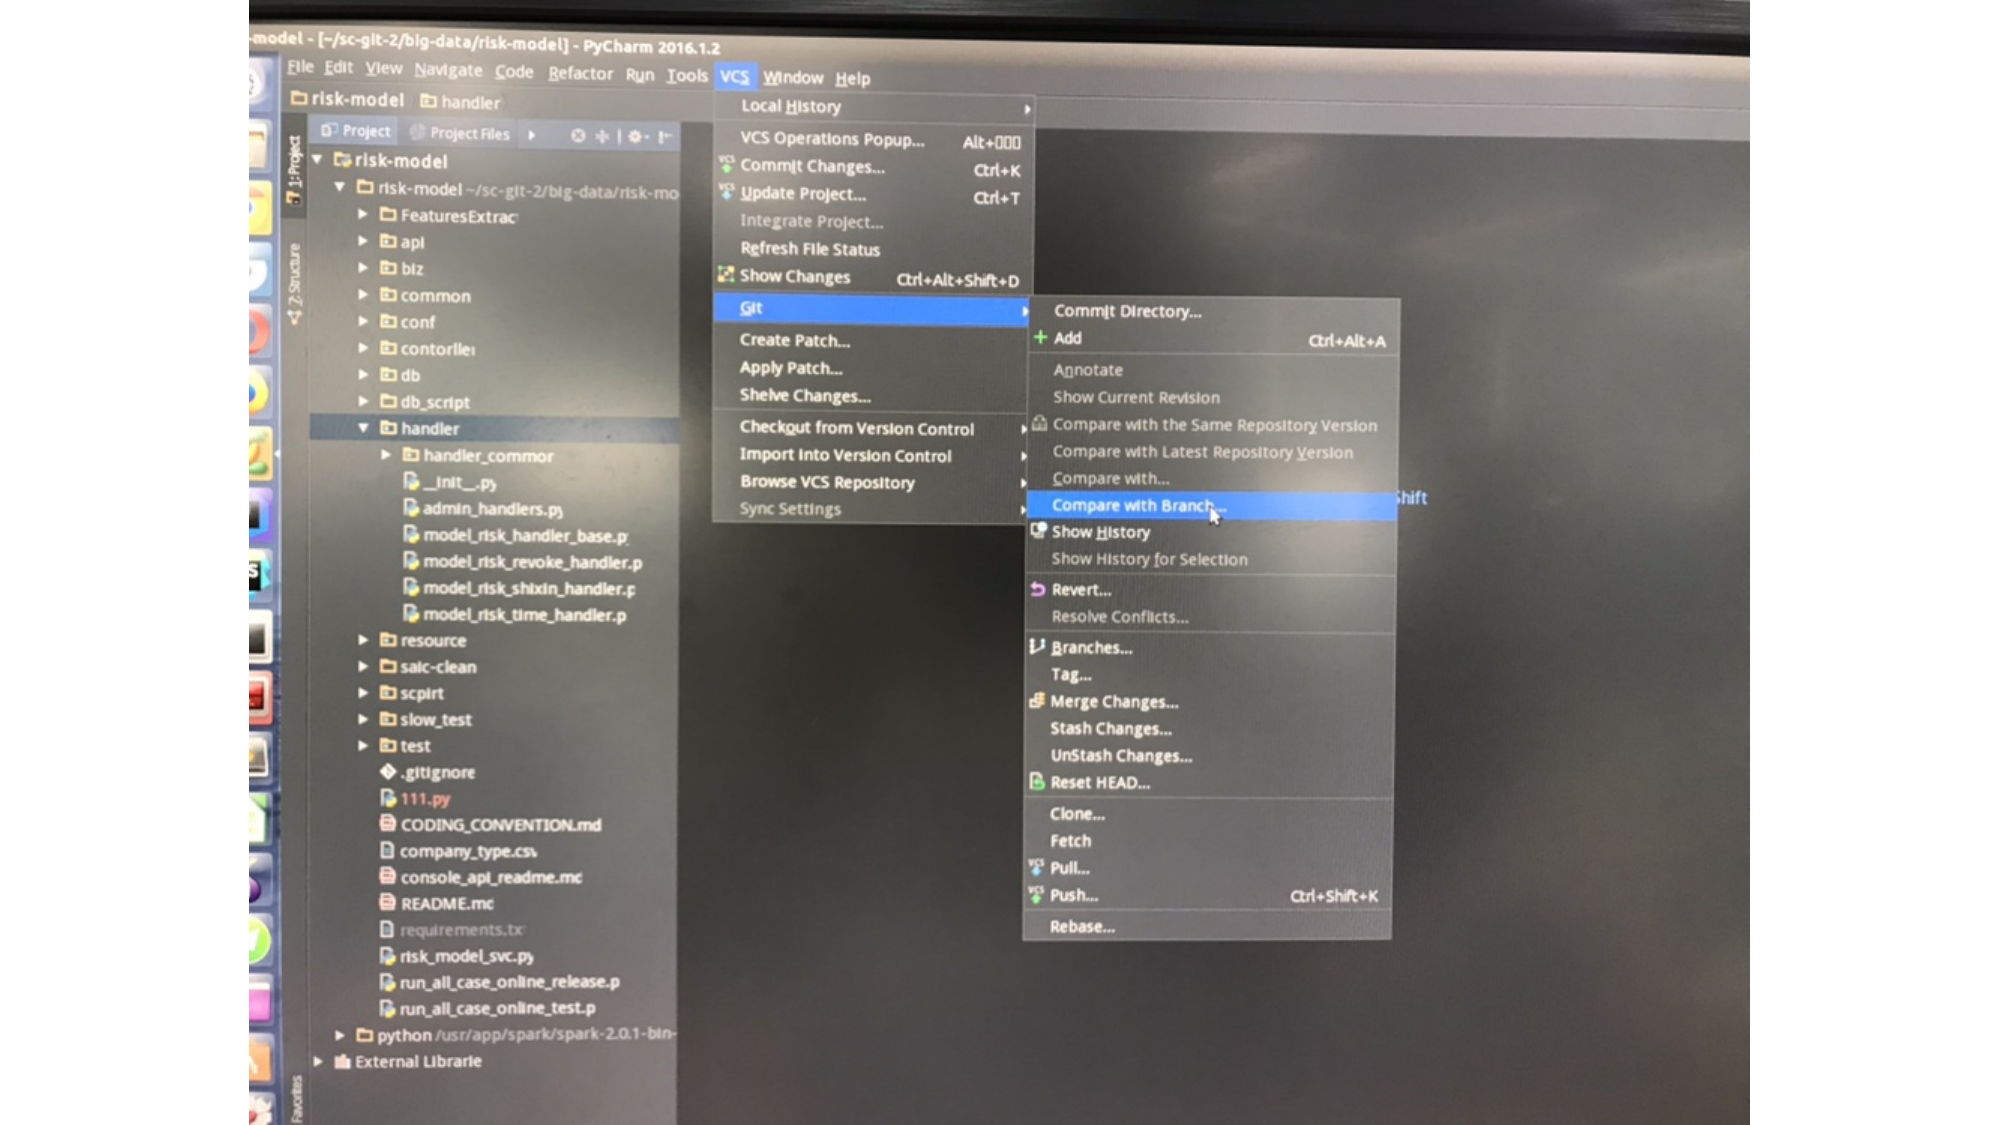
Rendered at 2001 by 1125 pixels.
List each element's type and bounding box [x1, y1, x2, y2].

picture [249, 0, 1750, 1125]
